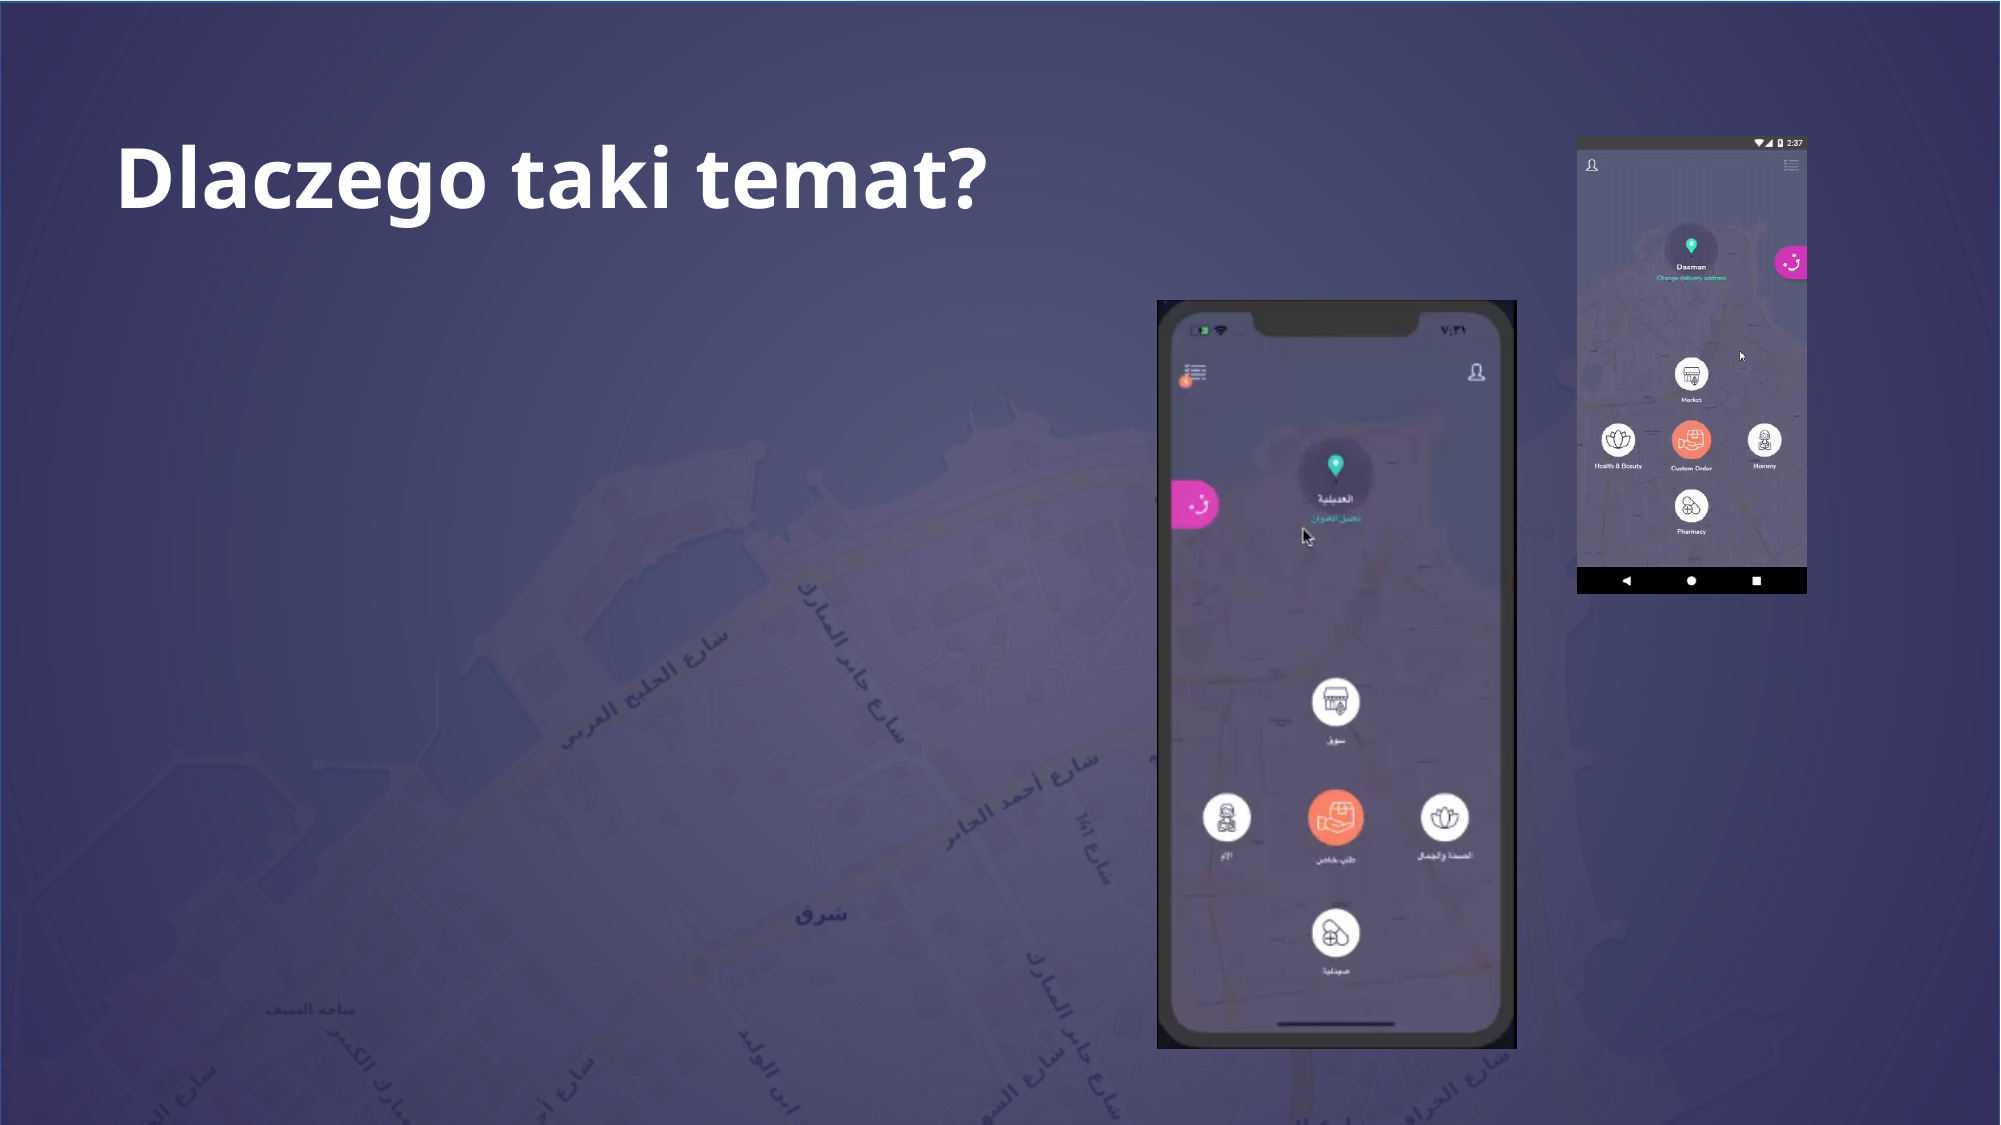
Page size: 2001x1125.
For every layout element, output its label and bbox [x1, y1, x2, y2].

text_box [1156, 299, 1517, 1050]
picture [0, 0, 2000, 1125]
text_box [1576, 135, 1807, 595]
